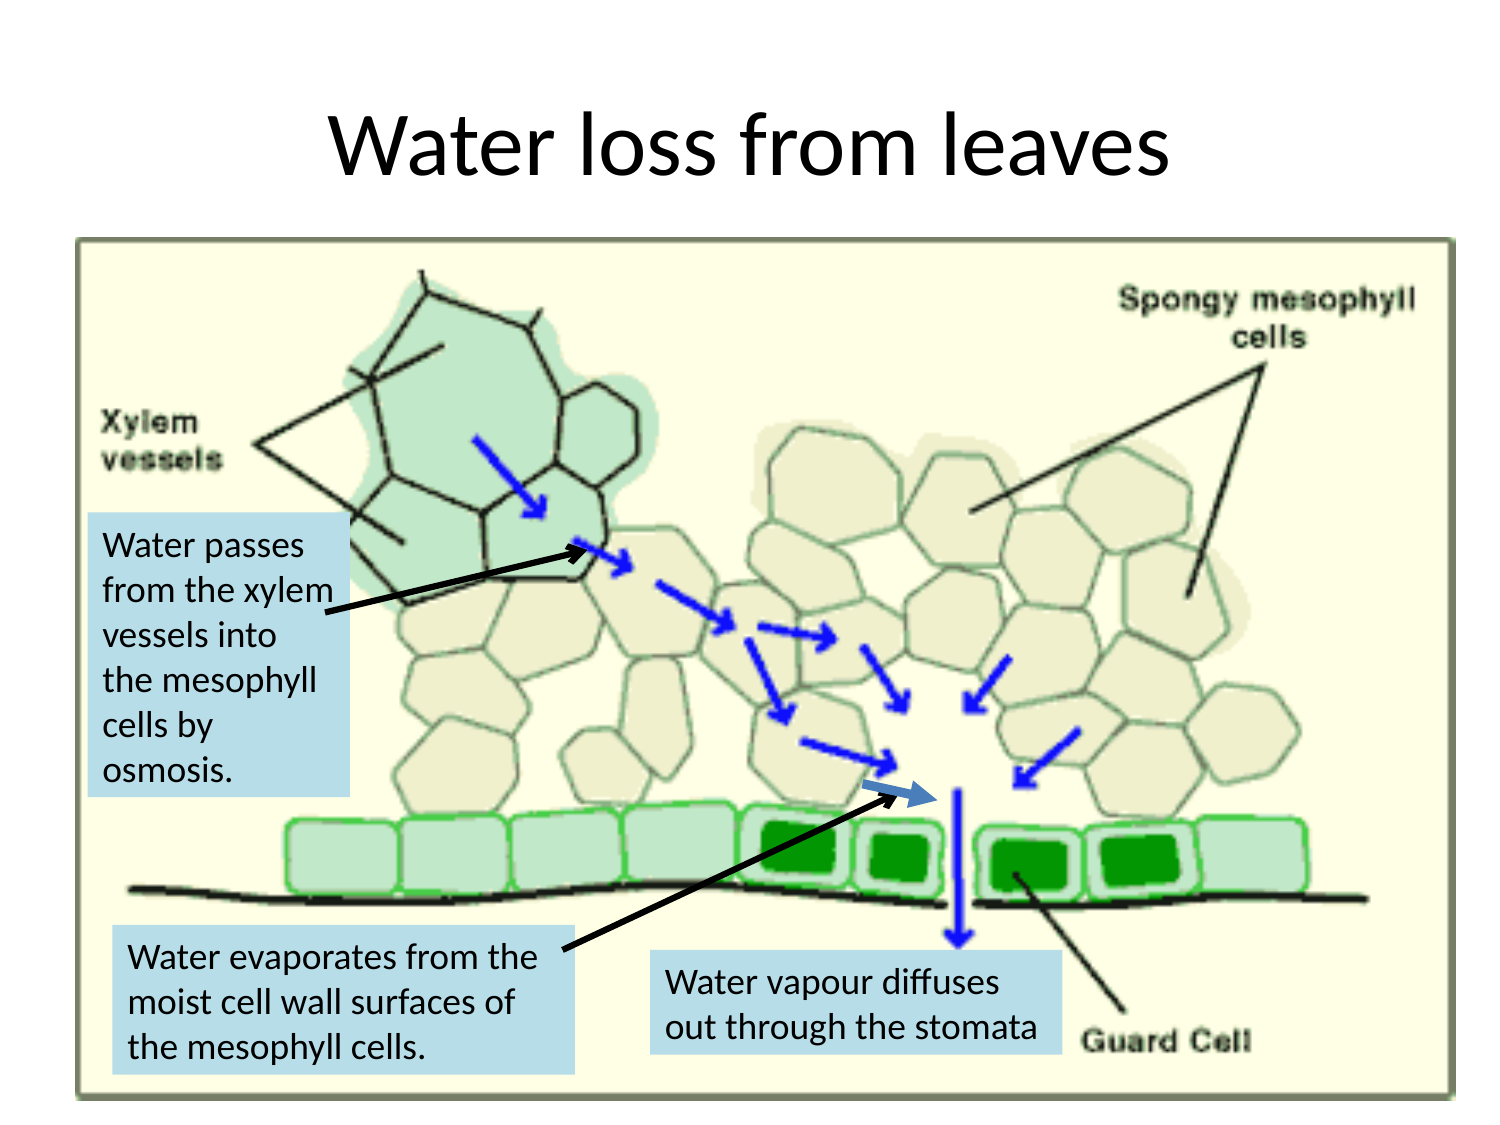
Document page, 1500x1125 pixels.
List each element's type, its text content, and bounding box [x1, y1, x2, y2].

title Water loss from leaves [75, 45, 1425, 233]
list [74, 237, 1456, 1102]
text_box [562, 791, 901, 951]
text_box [324, 549, 588, 613]
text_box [862, 783, 938, 801]
